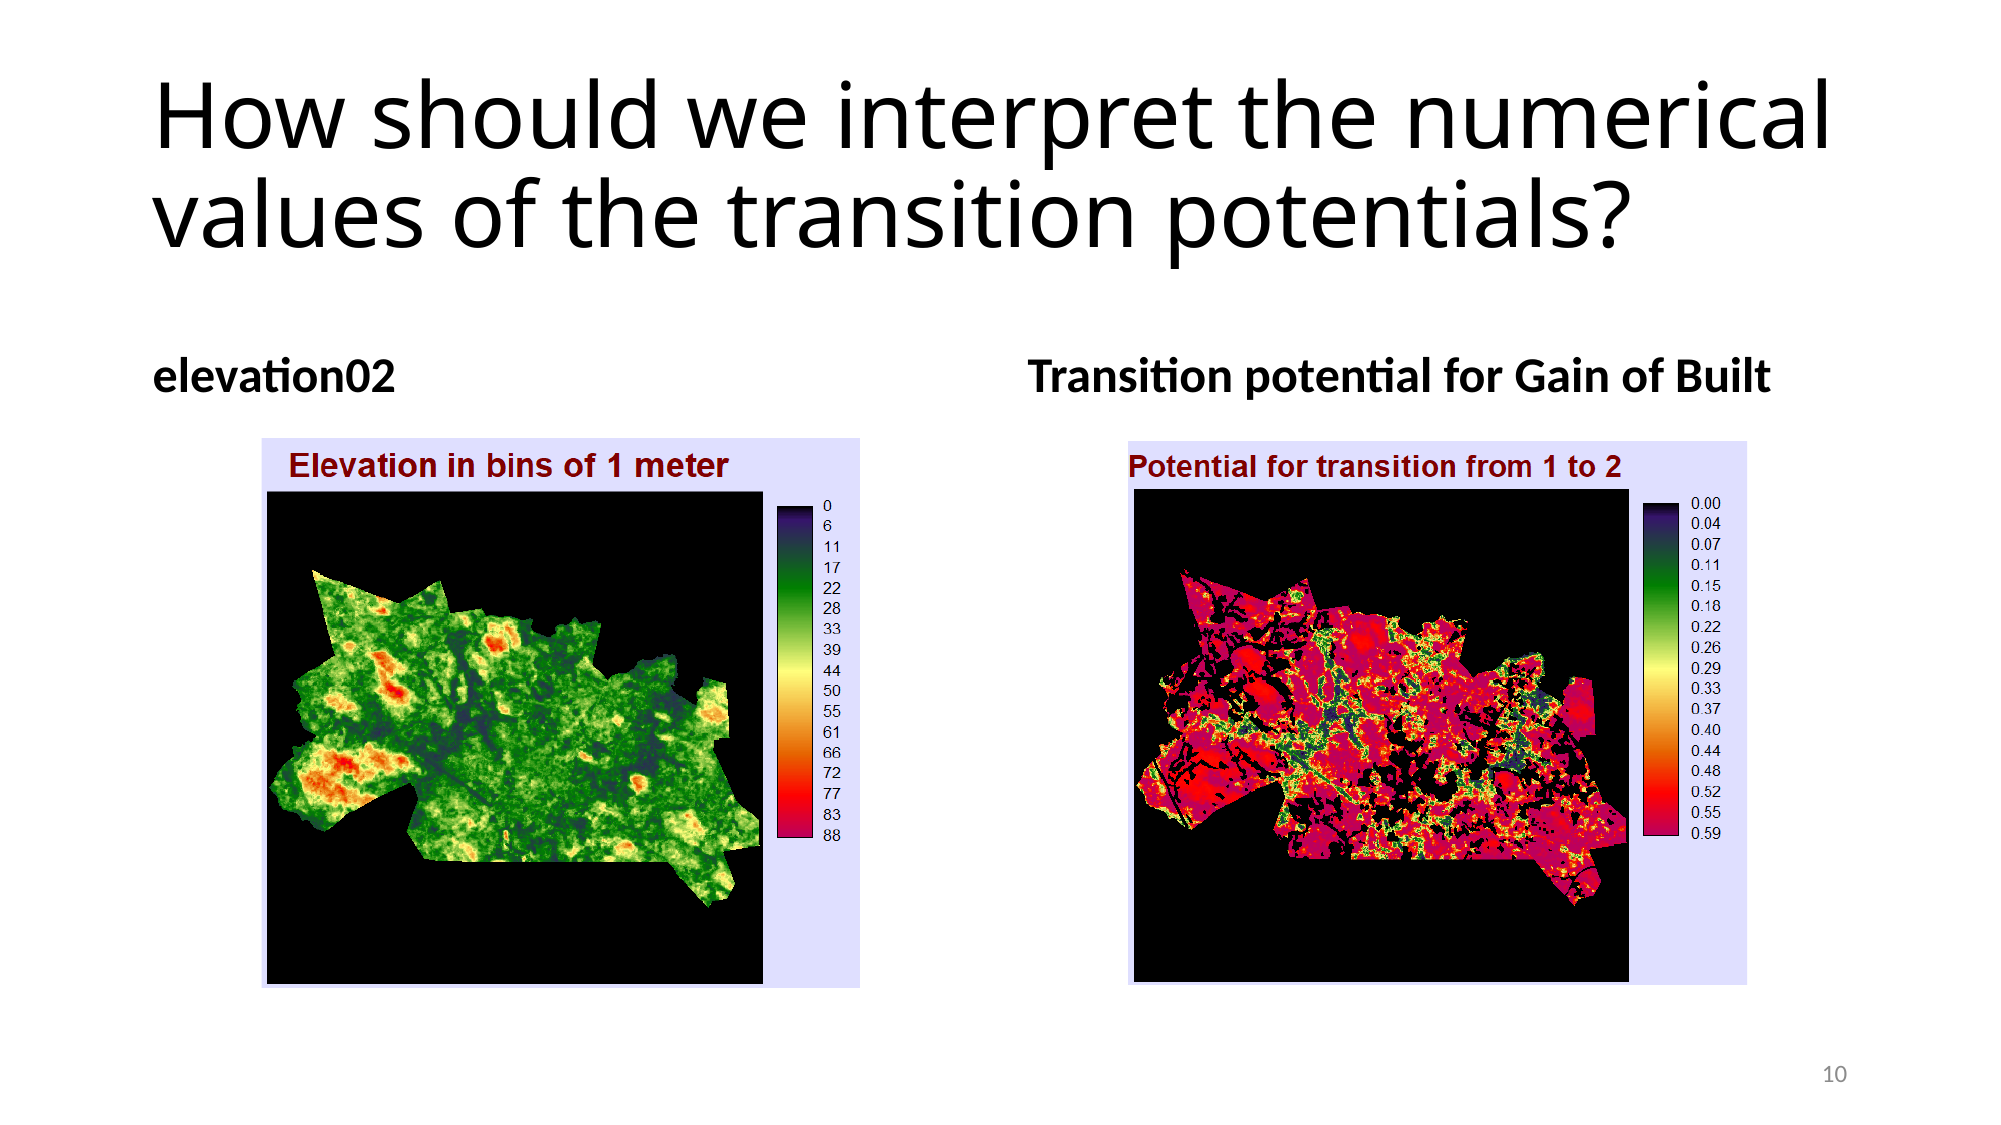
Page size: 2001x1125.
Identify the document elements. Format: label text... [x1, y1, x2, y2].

list Transition potential for Gain of Built [1012, 275, 1863, 411]
slide_number 10 [1412, 1042, 1863, 1103]
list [1128, 441, 1748, 985]
title How should we interpret the numerical values of the transition potentials? [137, 59, 1863, 278]
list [261, 438, 860, 988]
list elevation02 [137, 275, 984, 411]
